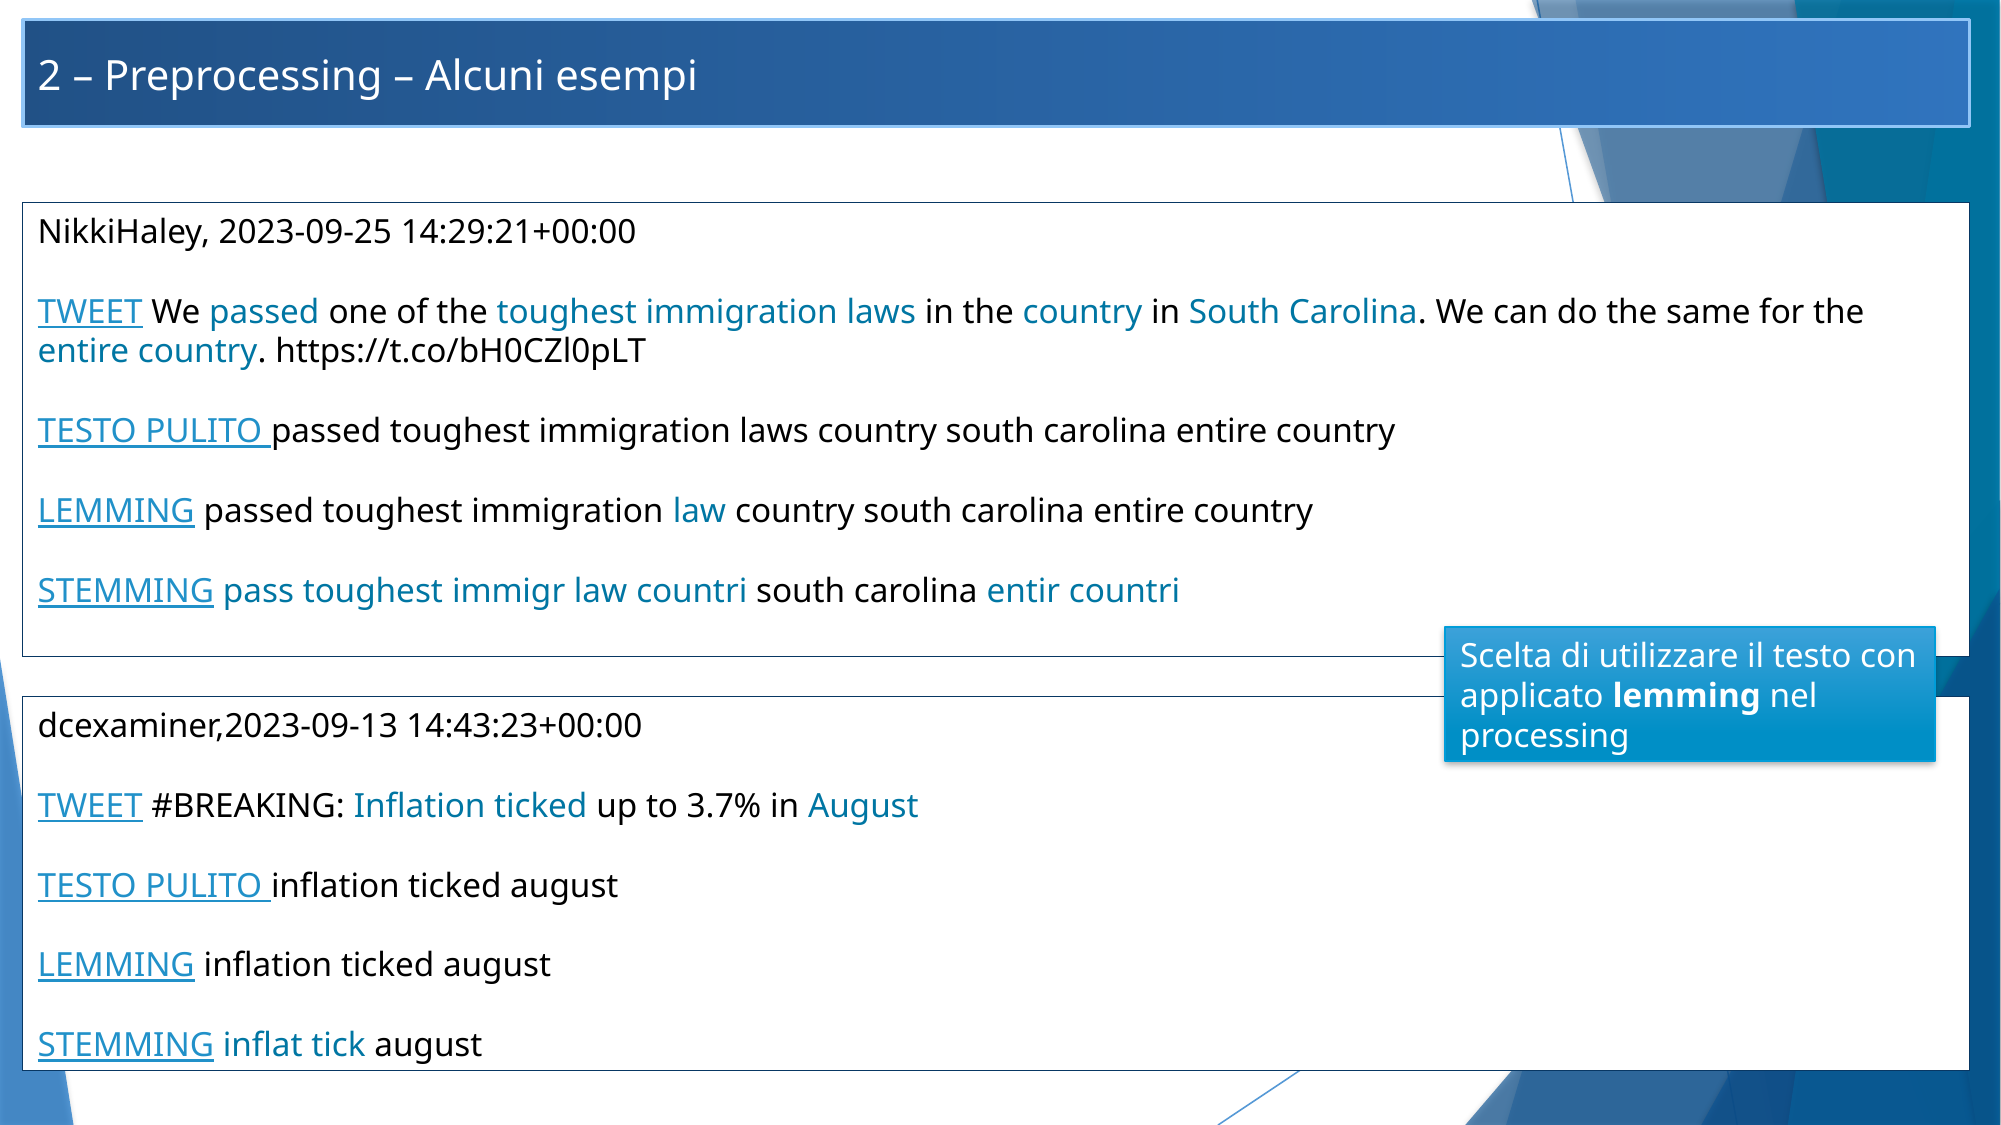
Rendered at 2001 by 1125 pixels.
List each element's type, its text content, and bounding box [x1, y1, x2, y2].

text_box NikkiHaley, 2023-09-25 14:29:21+00:00 TWEET We passed one of the toughest immigration laws in the country in South Carolina. We can do the same for the entire country. https://t.co/bH0CZl0pLT TESTO PULITO passed toughest immigration laws country south carolina entire country LEMMING passed toughest immigration law country south carolina entire country STEMMING pass toughest immigr law countri south carolina entir countri [22, 202, 1970, 657]
text_box 2 – Preprocessing – Alcuni esempi [21, 18, 1971, 128]
text_box Scelta di utilizzare il testo con applicato lemming nel processing [1444, 626, 1936, 762]
text_box dcexaminer,2023-09-13 14:43:23+00:00 TWEET #BREAKING: Inflation ticked up to 3.7% in August TESTO PULITO inflation ticked august LEMMING inflation ticked august STEMMING inflat tick august [22, 696, 1970, 1071]
